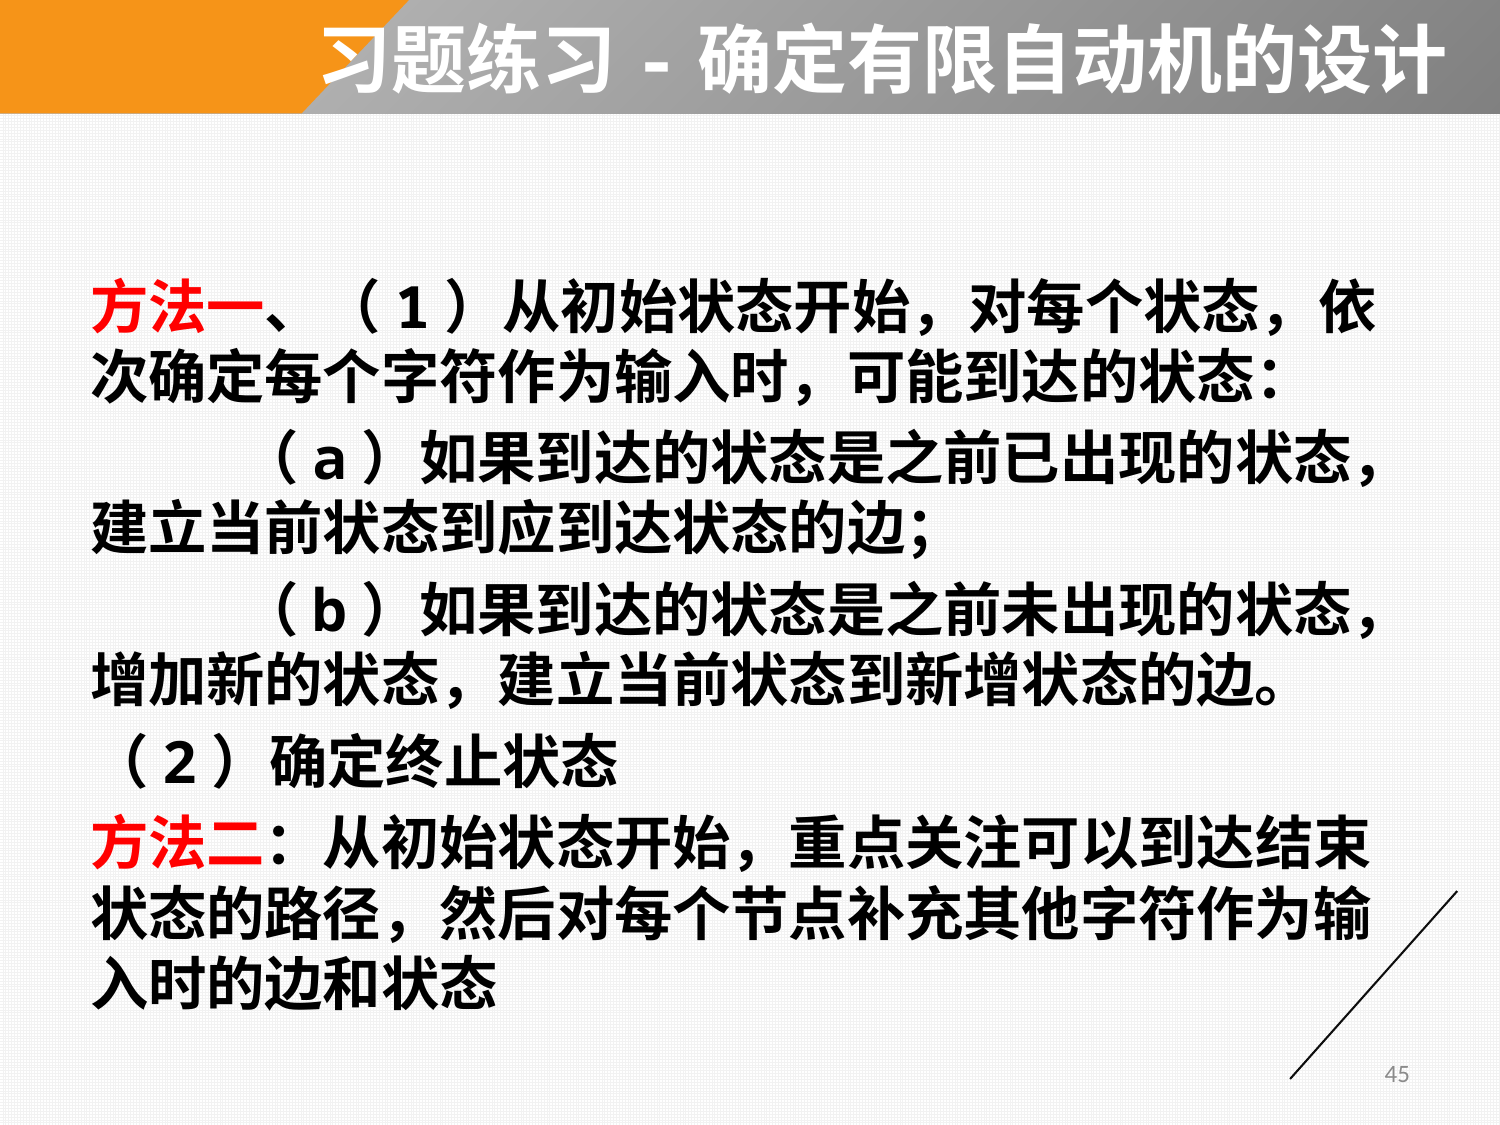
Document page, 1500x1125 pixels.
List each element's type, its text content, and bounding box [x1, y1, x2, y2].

list 方法一、（1）从初始状态开始，对每个状态，依次确定每个字符作为输入时，可能到达的状态： （a）如果到达的状态是之前已出现的状态，建立当前状态到应到达状态的边； （b）如果到达的状态是之前未出现的状态，增加新的状态，建立当前状态到新增状态的边。 （2）确定终止状态 方法二：从初始状态开始，重点关注可以到达结束状态的路径，然后对每个节点补充其他字符作为输入时的边和状态 [74, 262, 1426, 1006]
slide_number 45 [1074, 1042, 1425, 1103]
title 习题练习-确定有限自动机的设计 [112, 24, 1463, 90]
